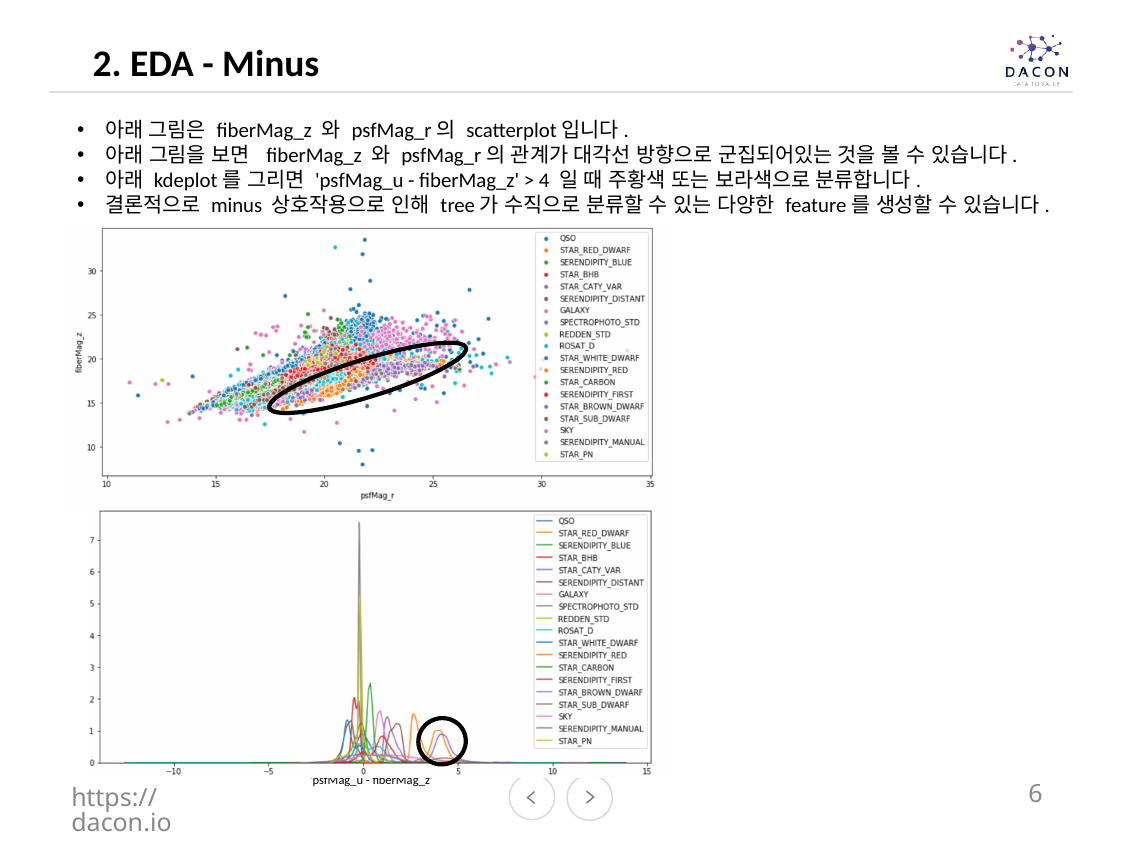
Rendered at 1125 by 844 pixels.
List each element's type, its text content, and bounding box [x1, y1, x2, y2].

picture [1004, 27, 1069, 93]
footer https://dacon.io [69, 785, 236, 844]
picture [62, 221, 674, 778]
text_box 아래 그림은 fiberMag_z 와 psfMag_r의 scatterplot입니다. 아래 그림을 보면 fiberMag_z 와 psfMag_r의 관계가 대각선 방향으로 군집되어있는 것을 볼 수 있습니다. 아래 kdeplot를 그리면 'psfMag_u - fiberMag_z' > 4 일 때 주황색 또는 보라색으로 분류합니다. 결론적으로 minus 상호작용으로 인해 tree가 수직으로 분류할 수 있는 다양한 feature를 생성할 수 있습니다. [62, 109, 1125, 224]
slide_number 6 [1024, 785, 1058, 844]
text_box 'psfMag_u - fiberMag_z' [295, 785, 546, 794]
text_box 2. EDA - Minus [77, 32, 513, 92]
